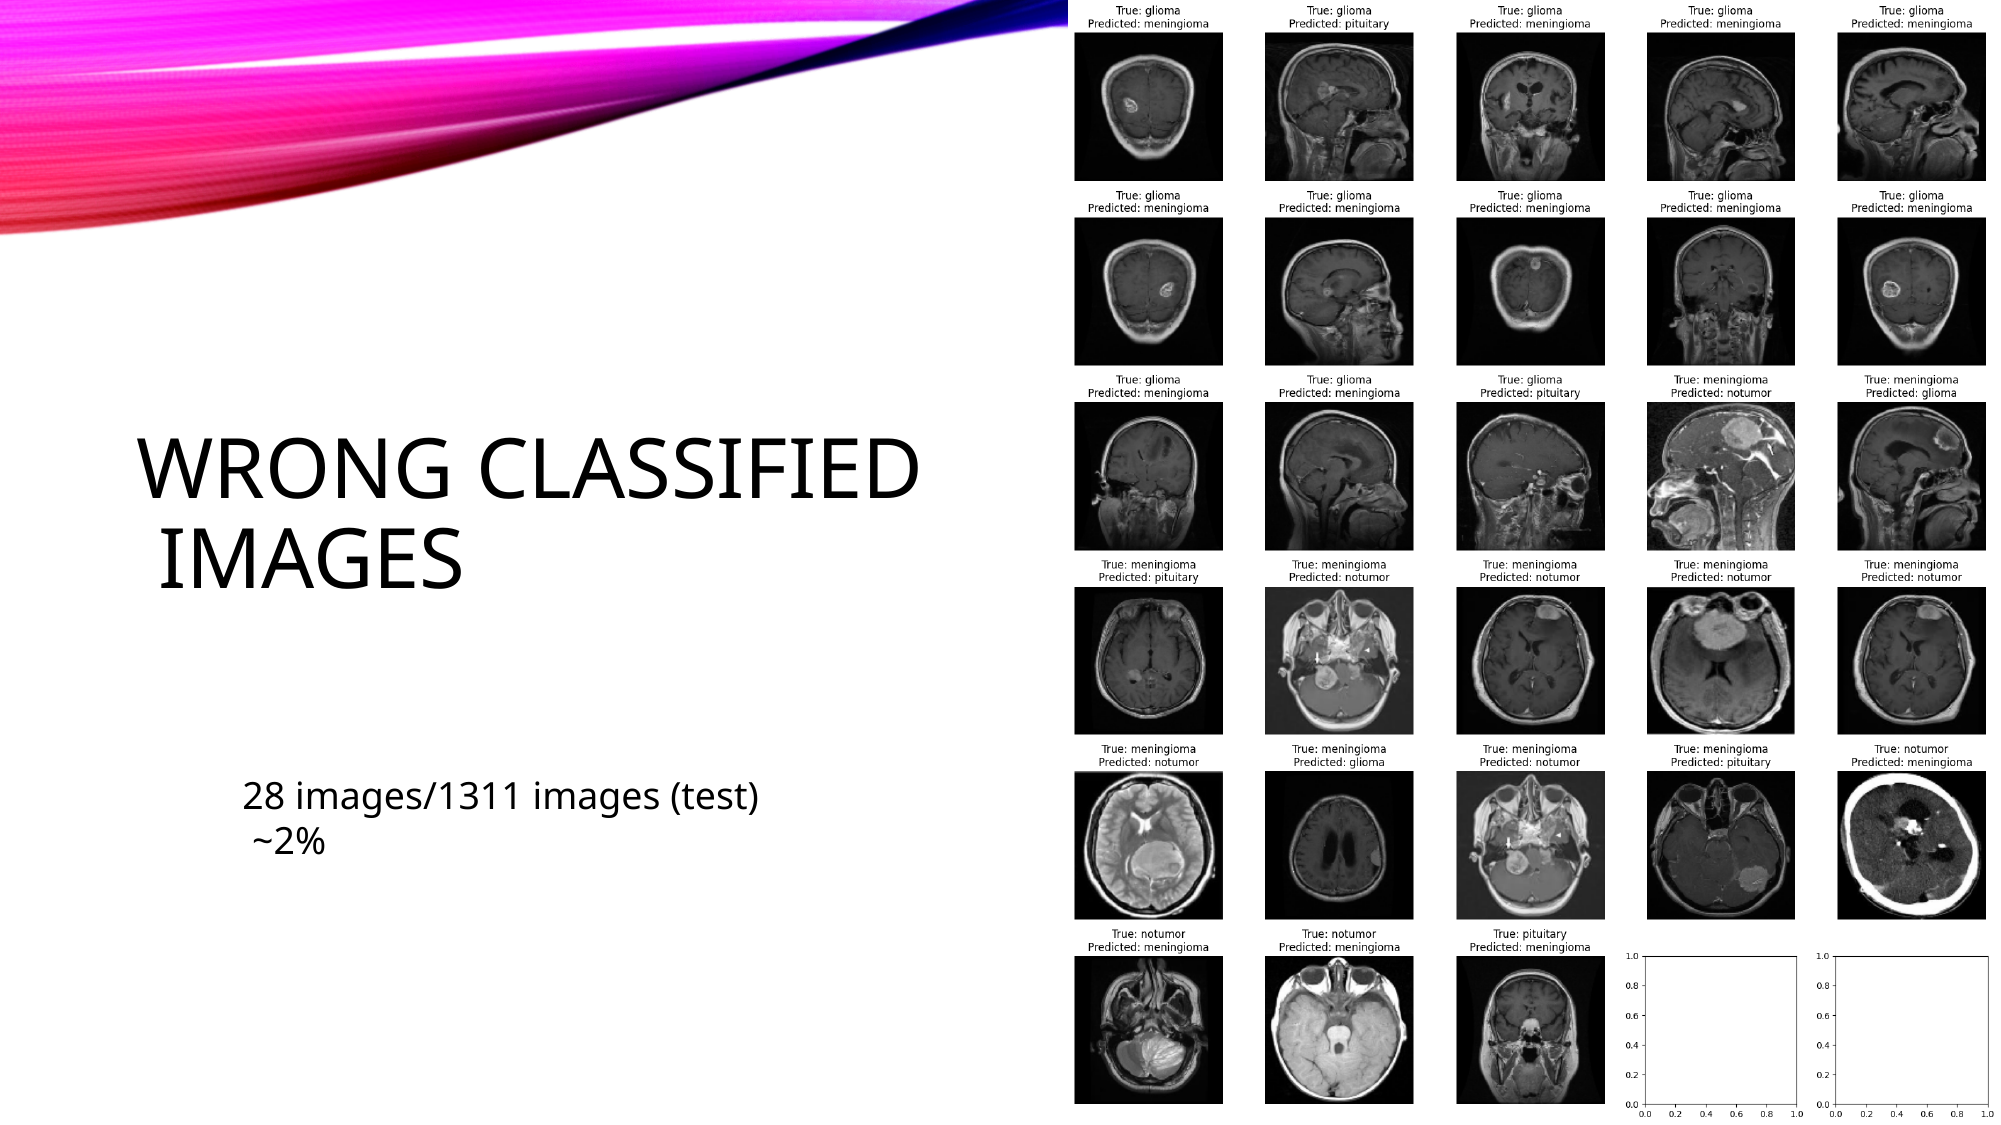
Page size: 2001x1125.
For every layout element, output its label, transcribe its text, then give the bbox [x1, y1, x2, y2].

picture [0, 0, 2000, 1125]
text_box 28 images/1311 images (test) ~2% [227, 764, 874, 870]
text_box Wrong classified images [121, 419, 1054, 632]
